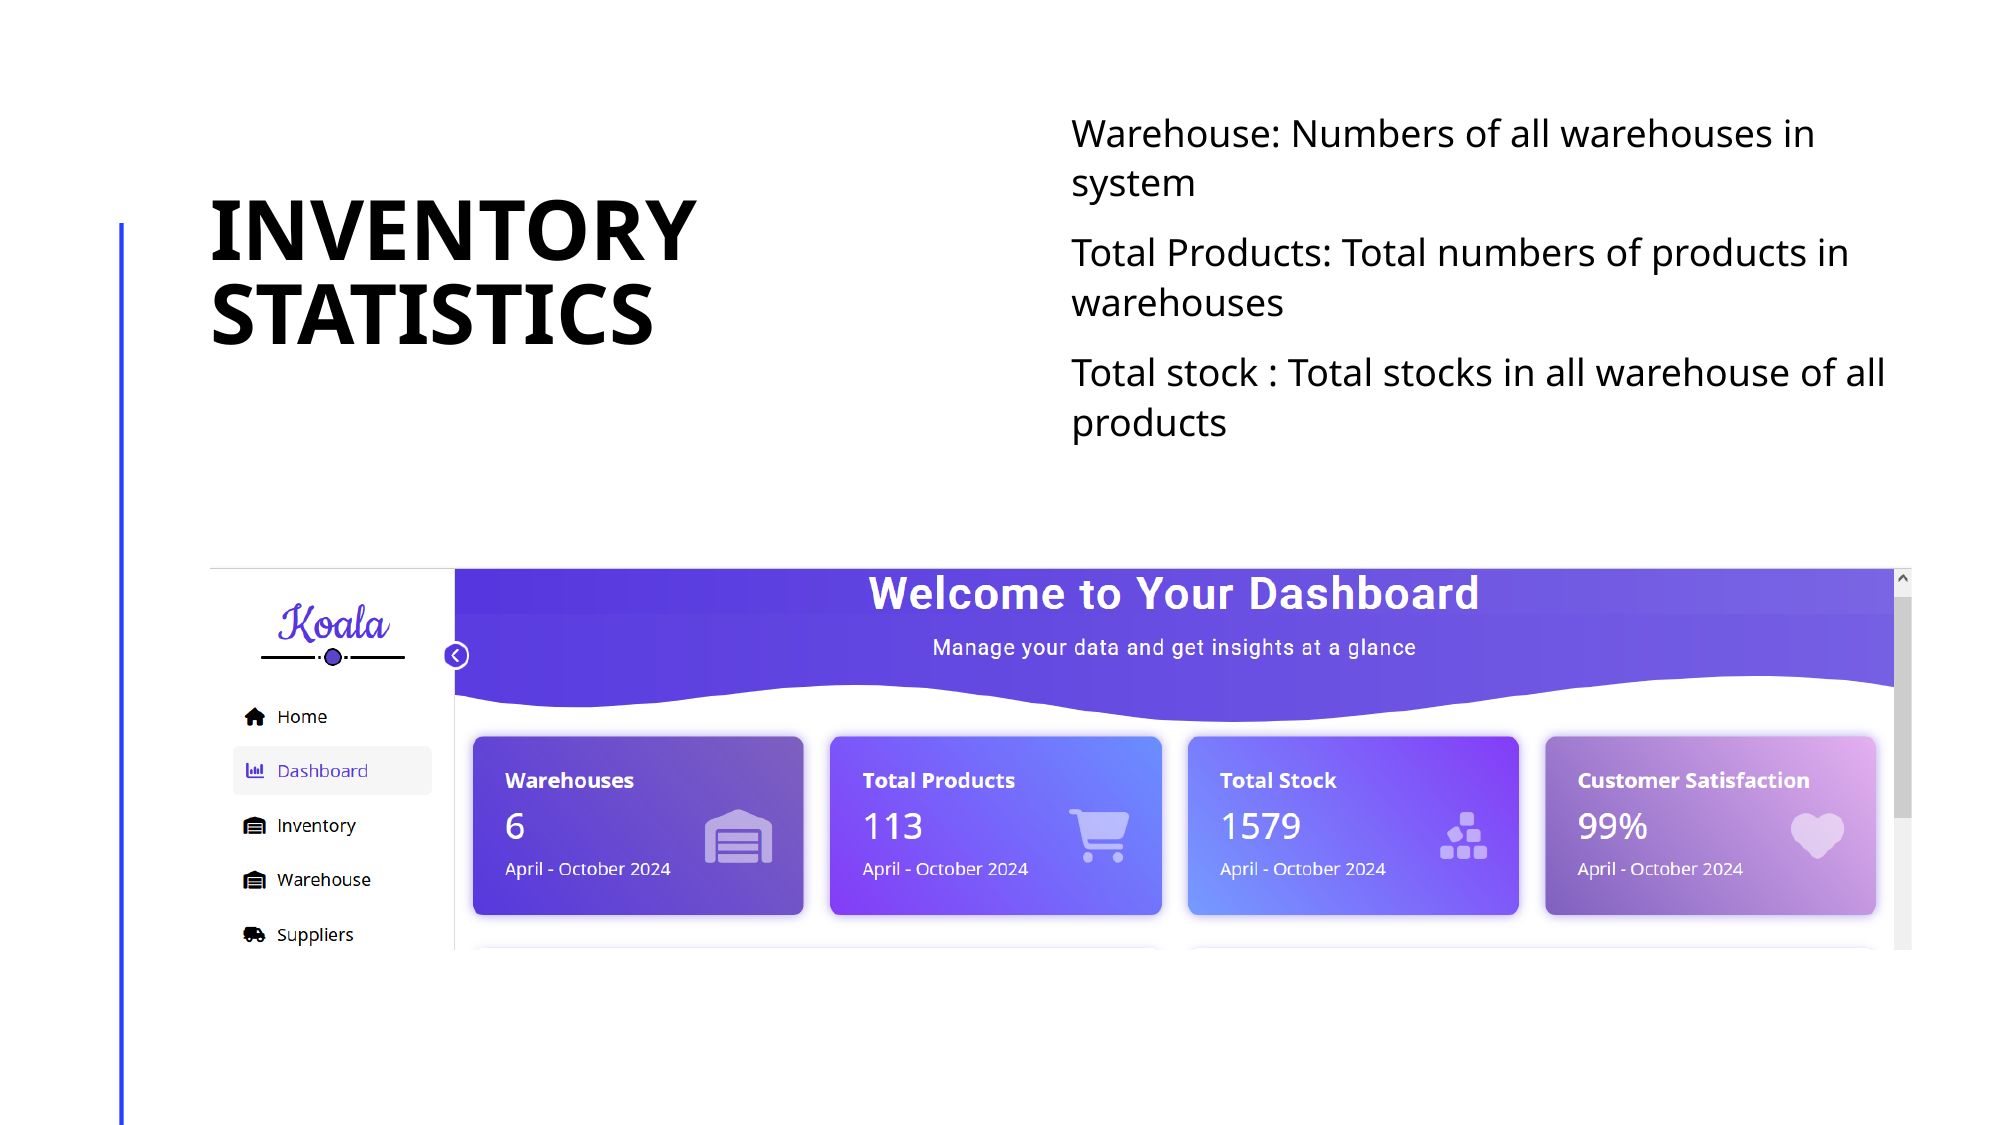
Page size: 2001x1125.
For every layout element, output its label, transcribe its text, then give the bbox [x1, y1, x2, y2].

title Inventory Statistics [210, 104, 1000, 450]
picture [209, 566, 1912, 950]
list Warehouse: Numbers of all warehouses in system Total Products: Total numbers of products in warehouses Total stock : Total stocks in all warehouse of all products [1071, 104, 1912, 450]
